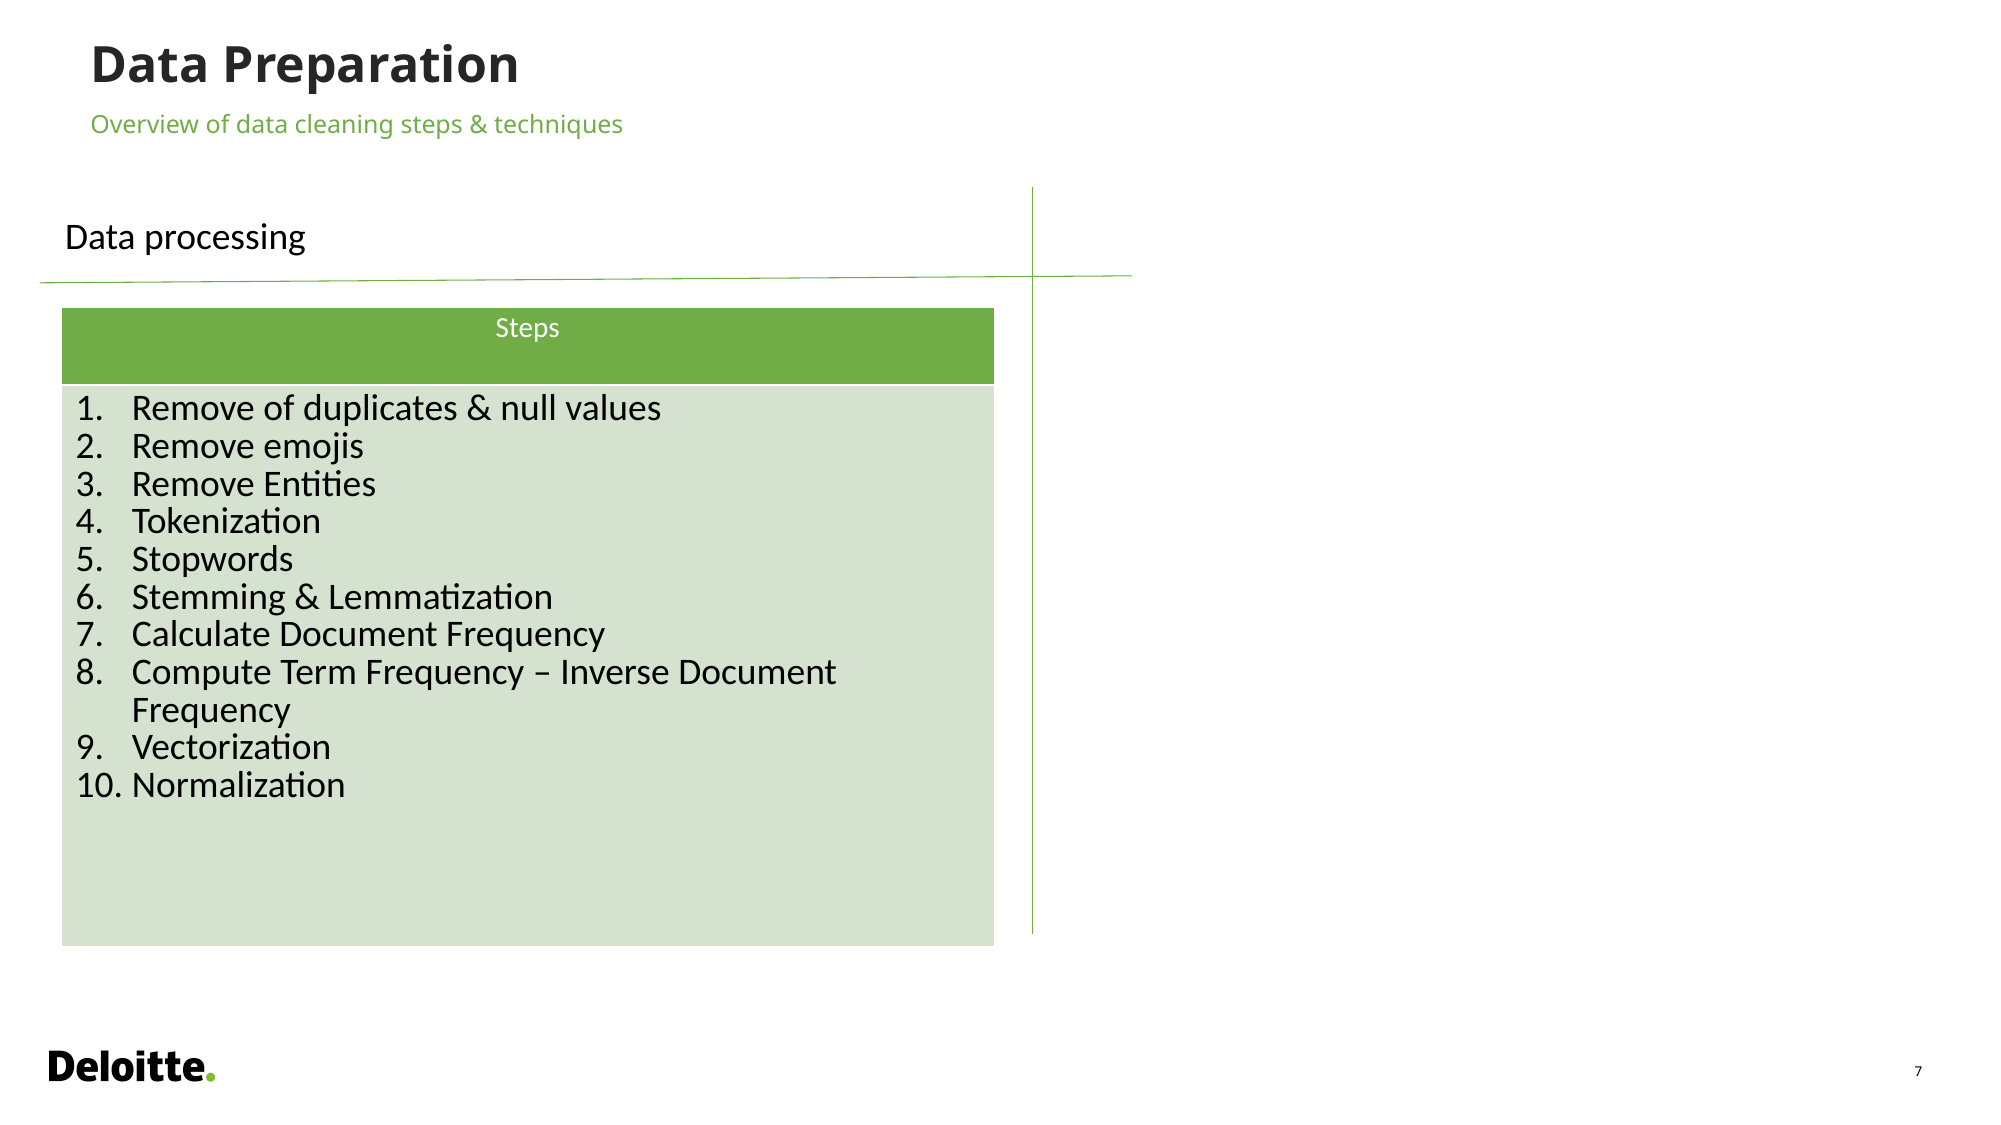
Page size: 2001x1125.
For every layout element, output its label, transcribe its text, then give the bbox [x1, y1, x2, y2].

table_cell Remove of duplicates & null values Remove emojis Remove Entities Tokenization Stopwords Stemming & Lemmatization Calculate Document Frequency Compute Term Frequency – Inverse Document Frequency Vectorization Normalization [62, 386, 994, 946]
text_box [39, 275, 1132, 283]
text_box Data processing [50, 204, 322, 265]
list Overview of data cleaning steps & techniques [90, 112, 1959, 187]
title Data Preparation [90, 39, 1959, 100]
picture [49, 1022, 215, 1110]
table_header Steps [62, 308, 994, 384]
